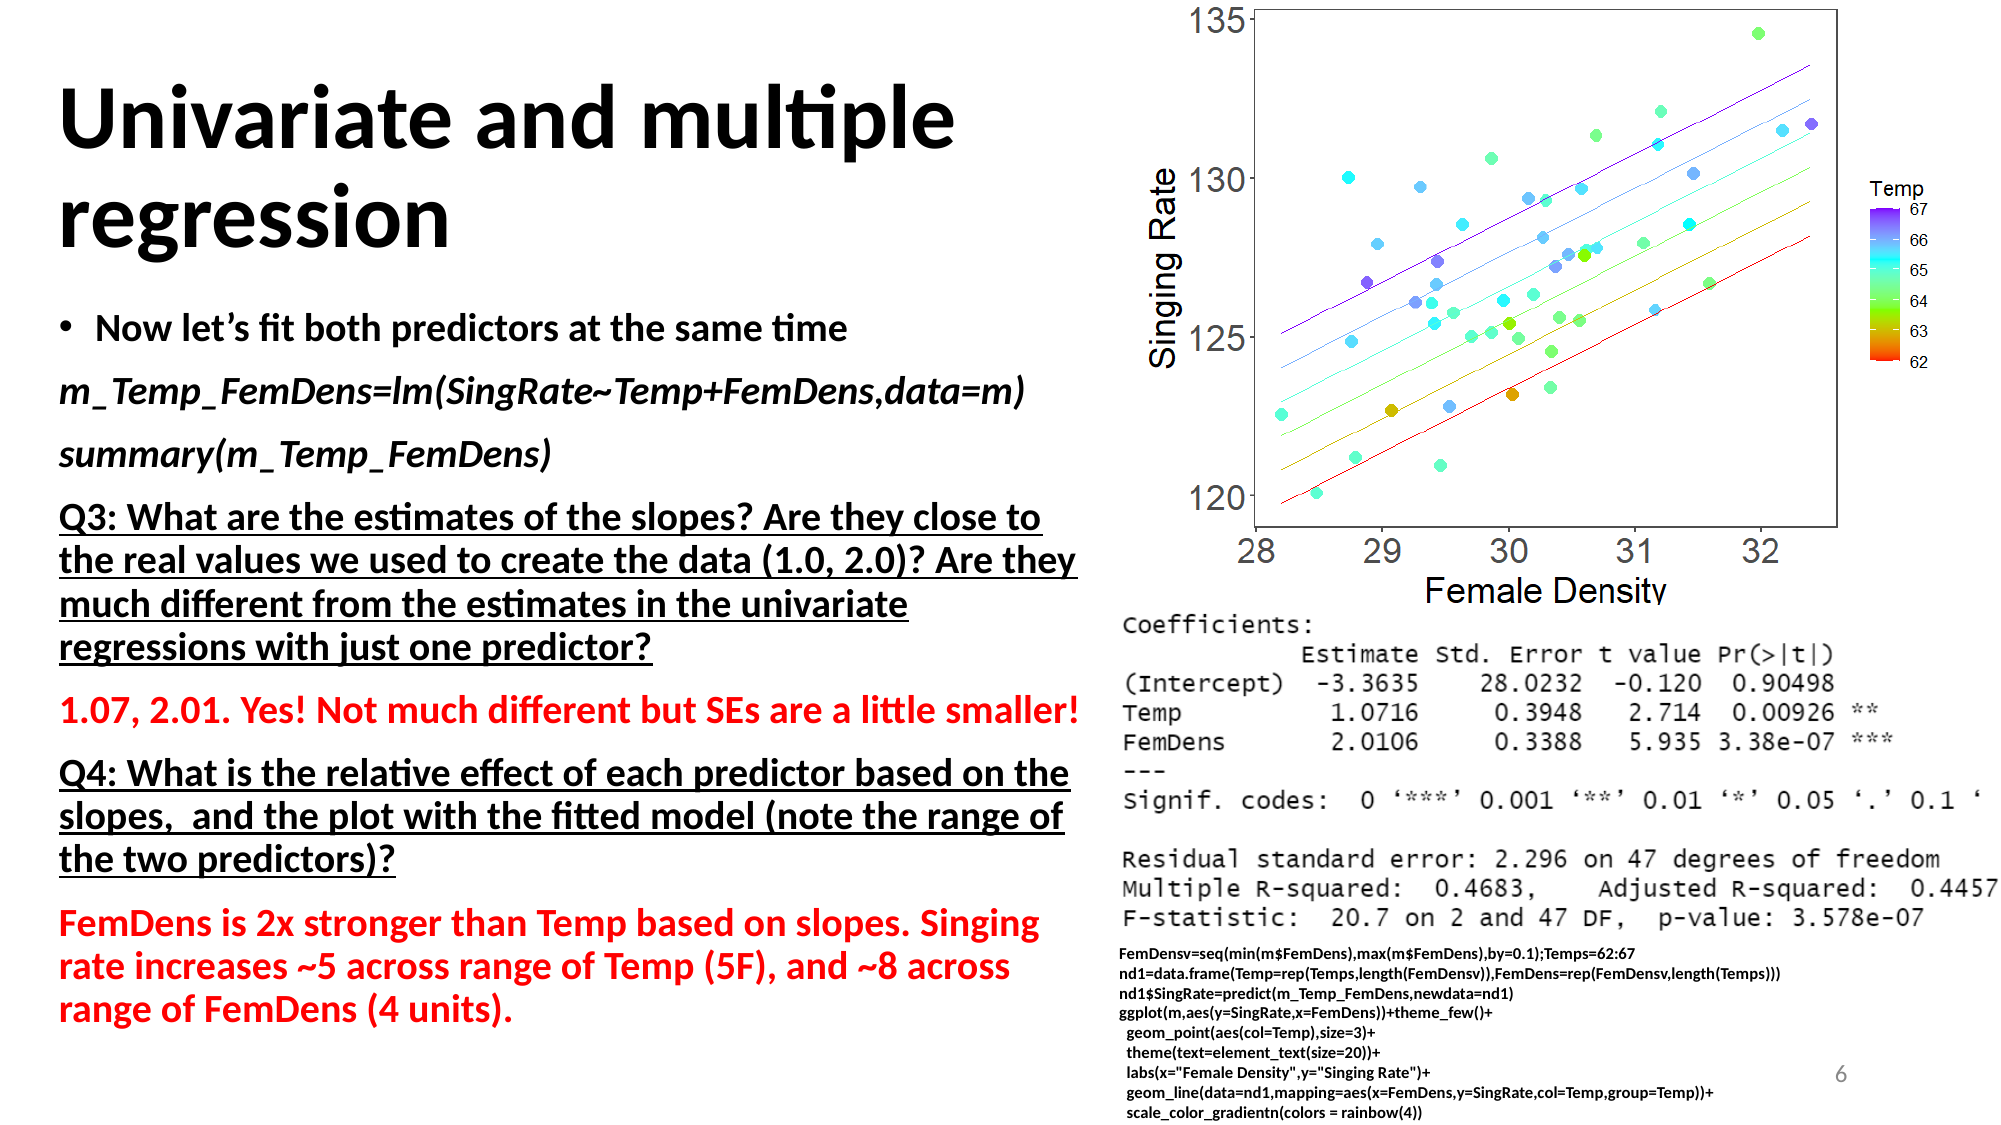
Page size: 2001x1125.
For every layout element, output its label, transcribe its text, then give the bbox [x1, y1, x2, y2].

list Now let’s fit both predictors at the same time m_Temp_FemDens=lm(SingRate~Temp+FemDens,data=m) summary(m_Temp_FemDens) Q3: What are the estimates of the slopes? Are they close to the real values we used to create the data (1.0, 2.0)? Are they much different from the estimates in the univariate regressions with just one predictor? 1.07, 2.01. Yes! Not much different but SEs are a little smaller! Q4: What is the relative effect of each predictor based on the slopes, and the plot with the fitted model (note the range of the two predictors)? FemDens is 2x stronger than Temp based on slopes. Singing rate increases ~5 across range of Temp (5F), and ~8 across range of FemDens (4 units). [44, 299, 1101, 1090]
title Univariate and multiple regression [44, 59, 1132, 278]
text_box FemDensv=seq(min(m$FemDens),max(m$FemDens),by=0.1);Temps=62:67 nd1=data.frame(Temp=rep(Temps,length(FemDensv)),FemDens=rep(FemDensv,length(Temps))) nd1$SingRate=predict(m_Temp_FemDens,newdata=nd1) ggplot(m,aes(y=SingRate,x=FemDens))+theme_few()+ geom_point(aes(col=Temp),size=3)+ theme(text=element_text(size=20))+ labs(x="Female Density",y="Singing Rate")+ geom_line(data=nd1,mapping=aes(x=FemDens,y=SingRate,col=Temp,group=Temp))+ scale_color_gradientn(colors = rainbow(4)) [1104, 935, 1974, 1125]
slide_number ‹#› [1412, 1042, 1863, 1103]
picture [1112, 0, 2000, 934]
text_box [975, 537, 1025, 588]
